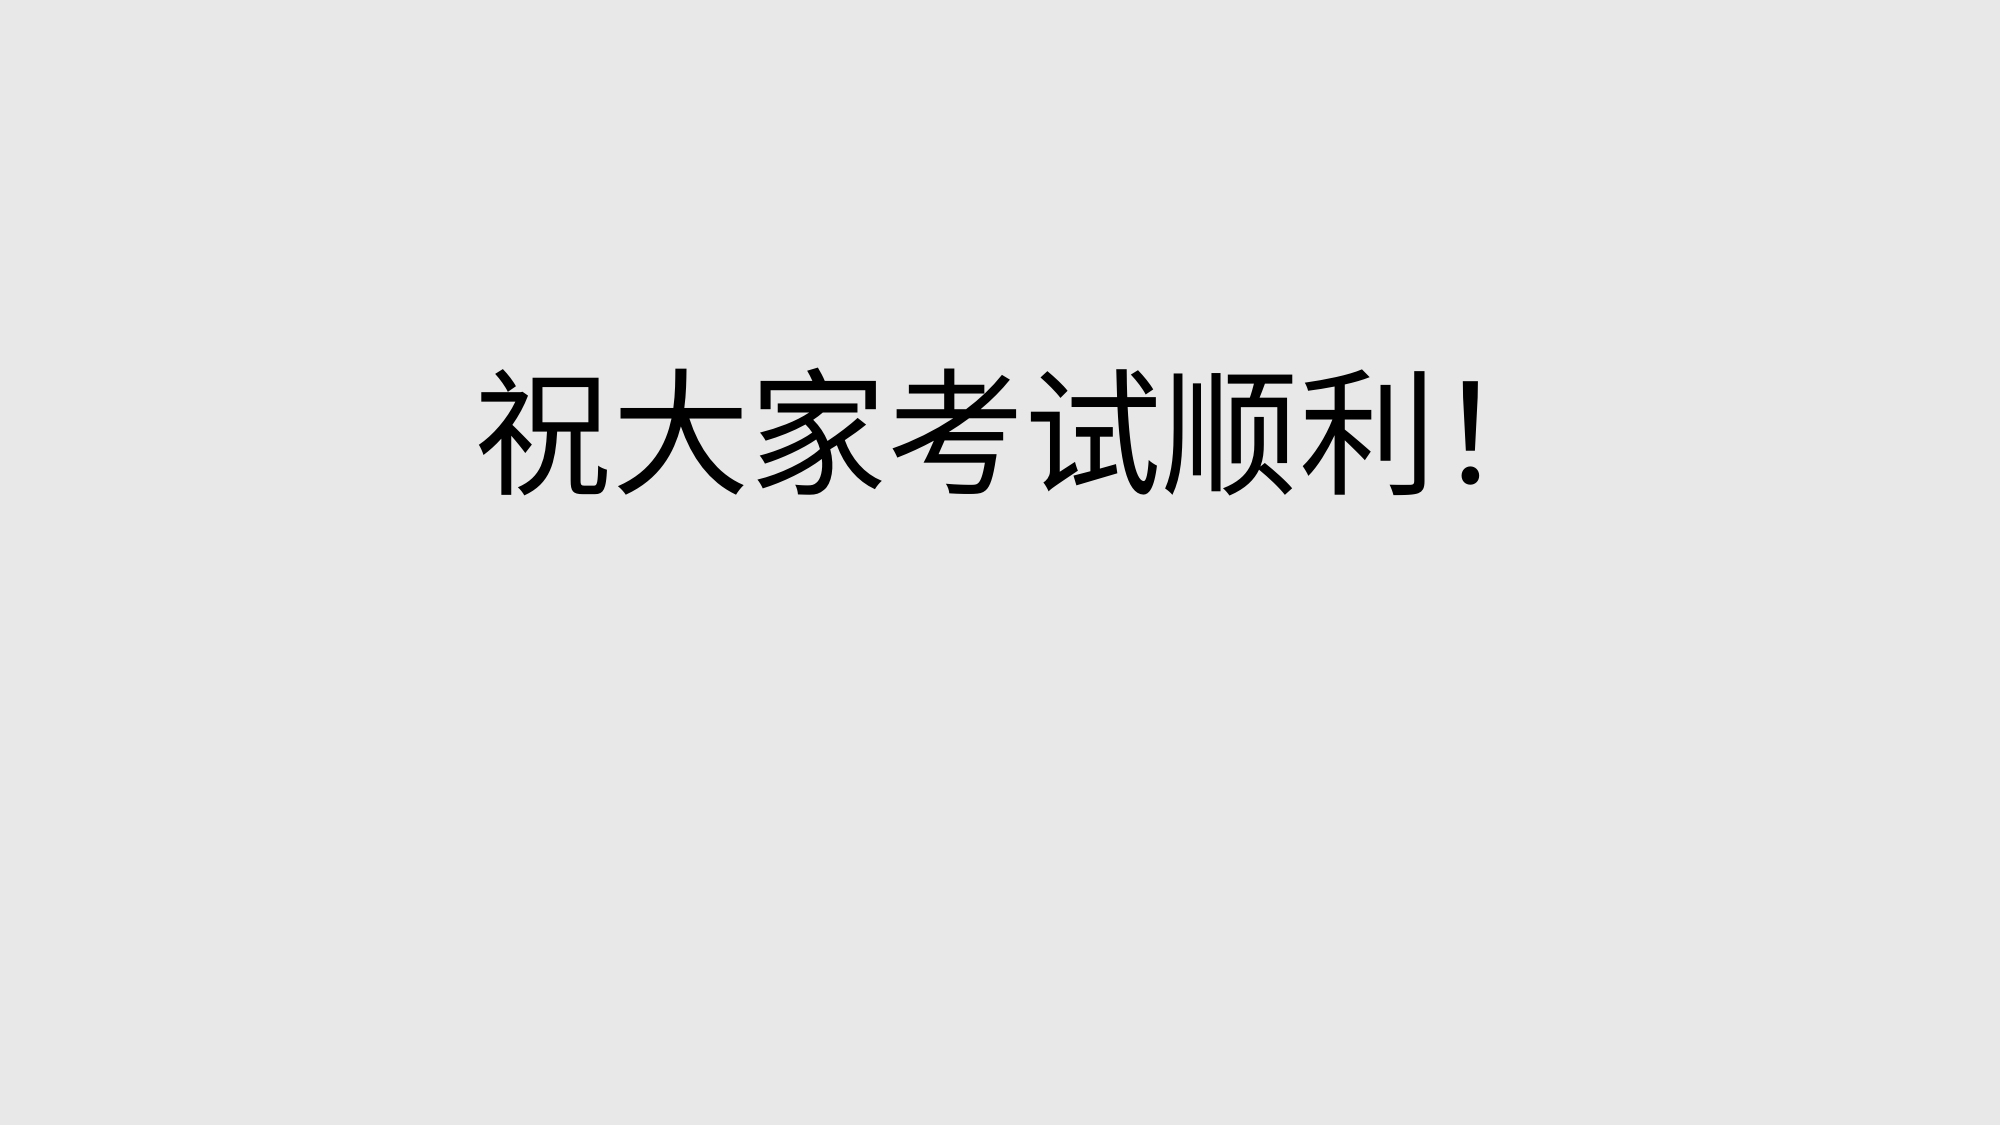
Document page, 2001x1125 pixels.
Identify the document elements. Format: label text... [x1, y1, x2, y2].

text_box 祝大家考试顺利！ [459, 339, 1609, 520]
